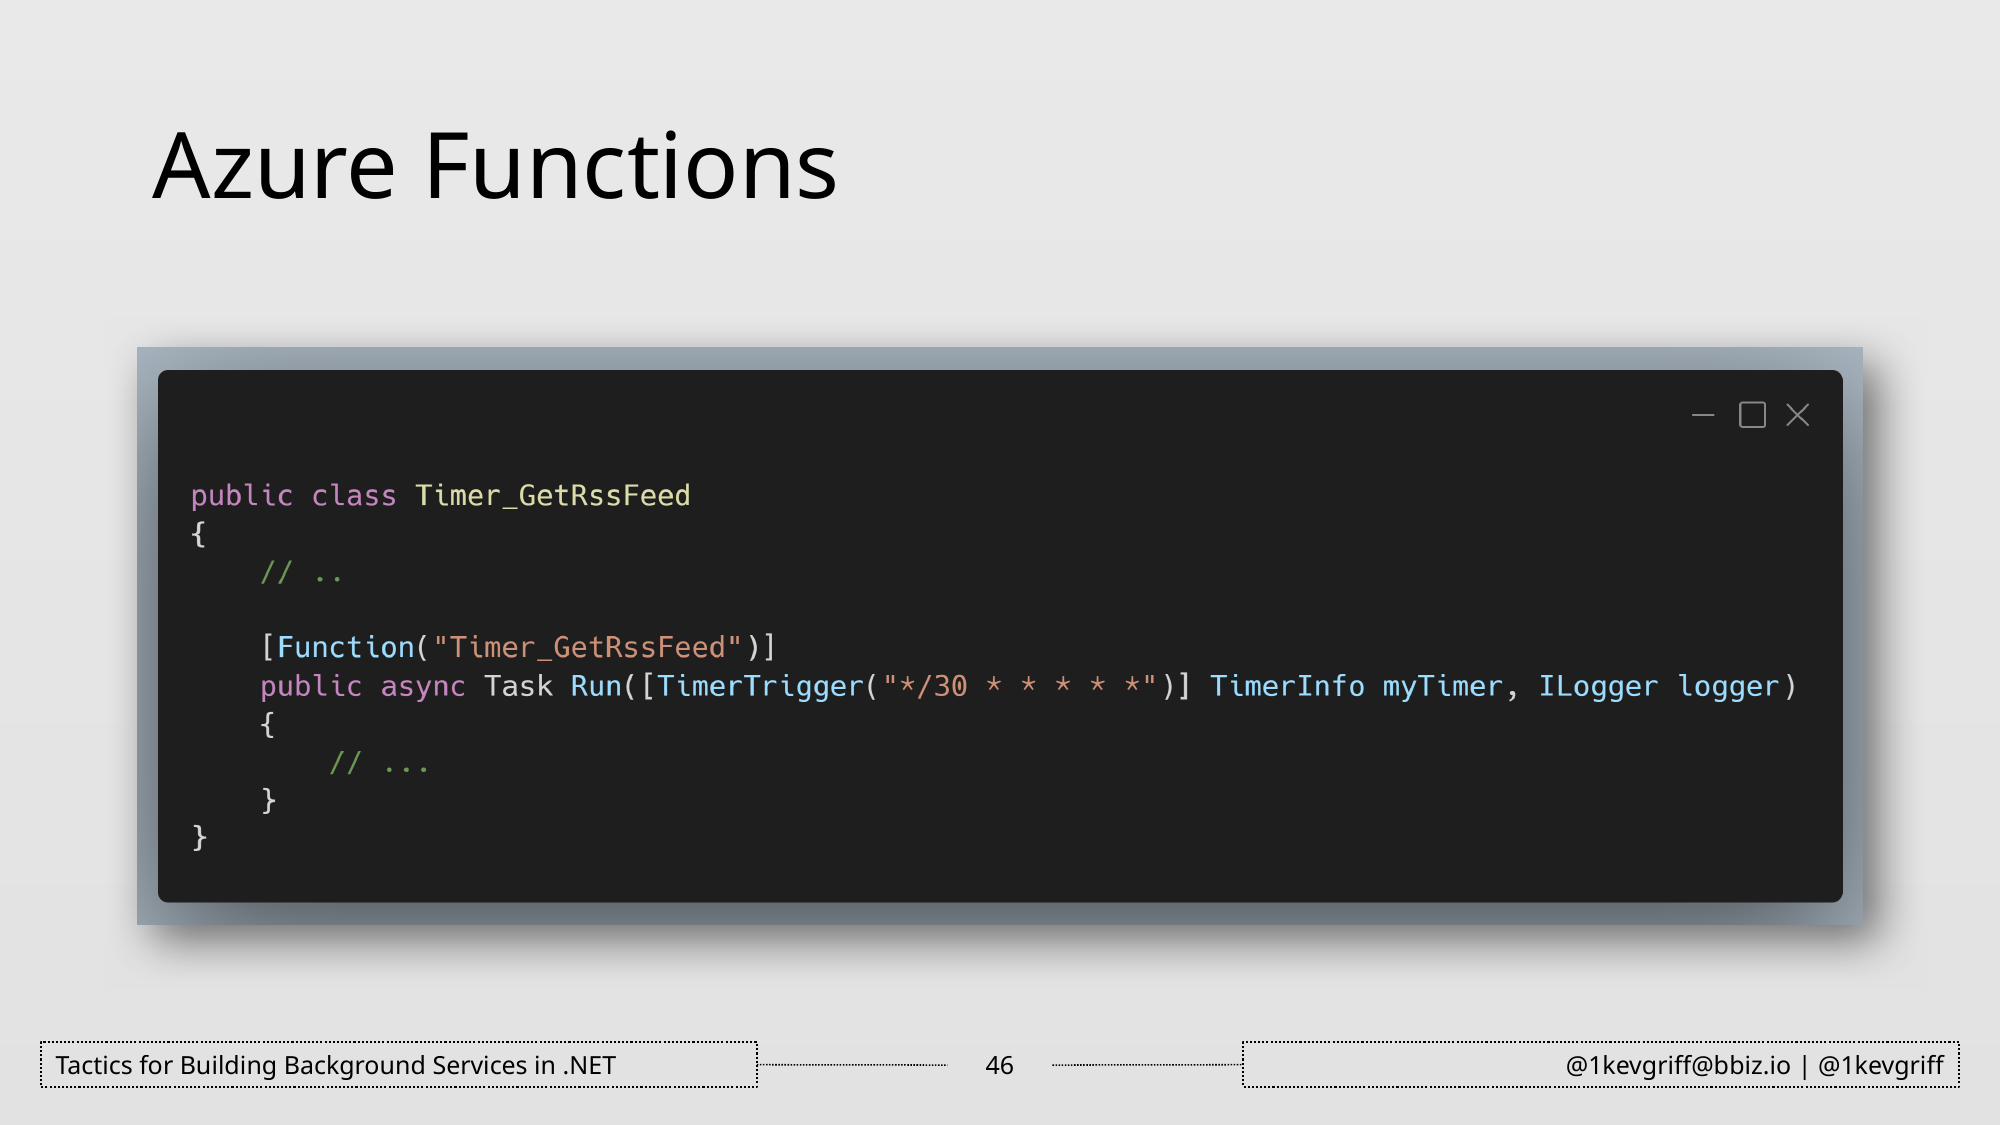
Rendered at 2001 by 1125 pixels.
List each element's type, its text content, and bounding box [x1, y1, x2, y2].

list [137, 347, 1863, 925]
title Azure Functions [137, 59, 1863, 278]
